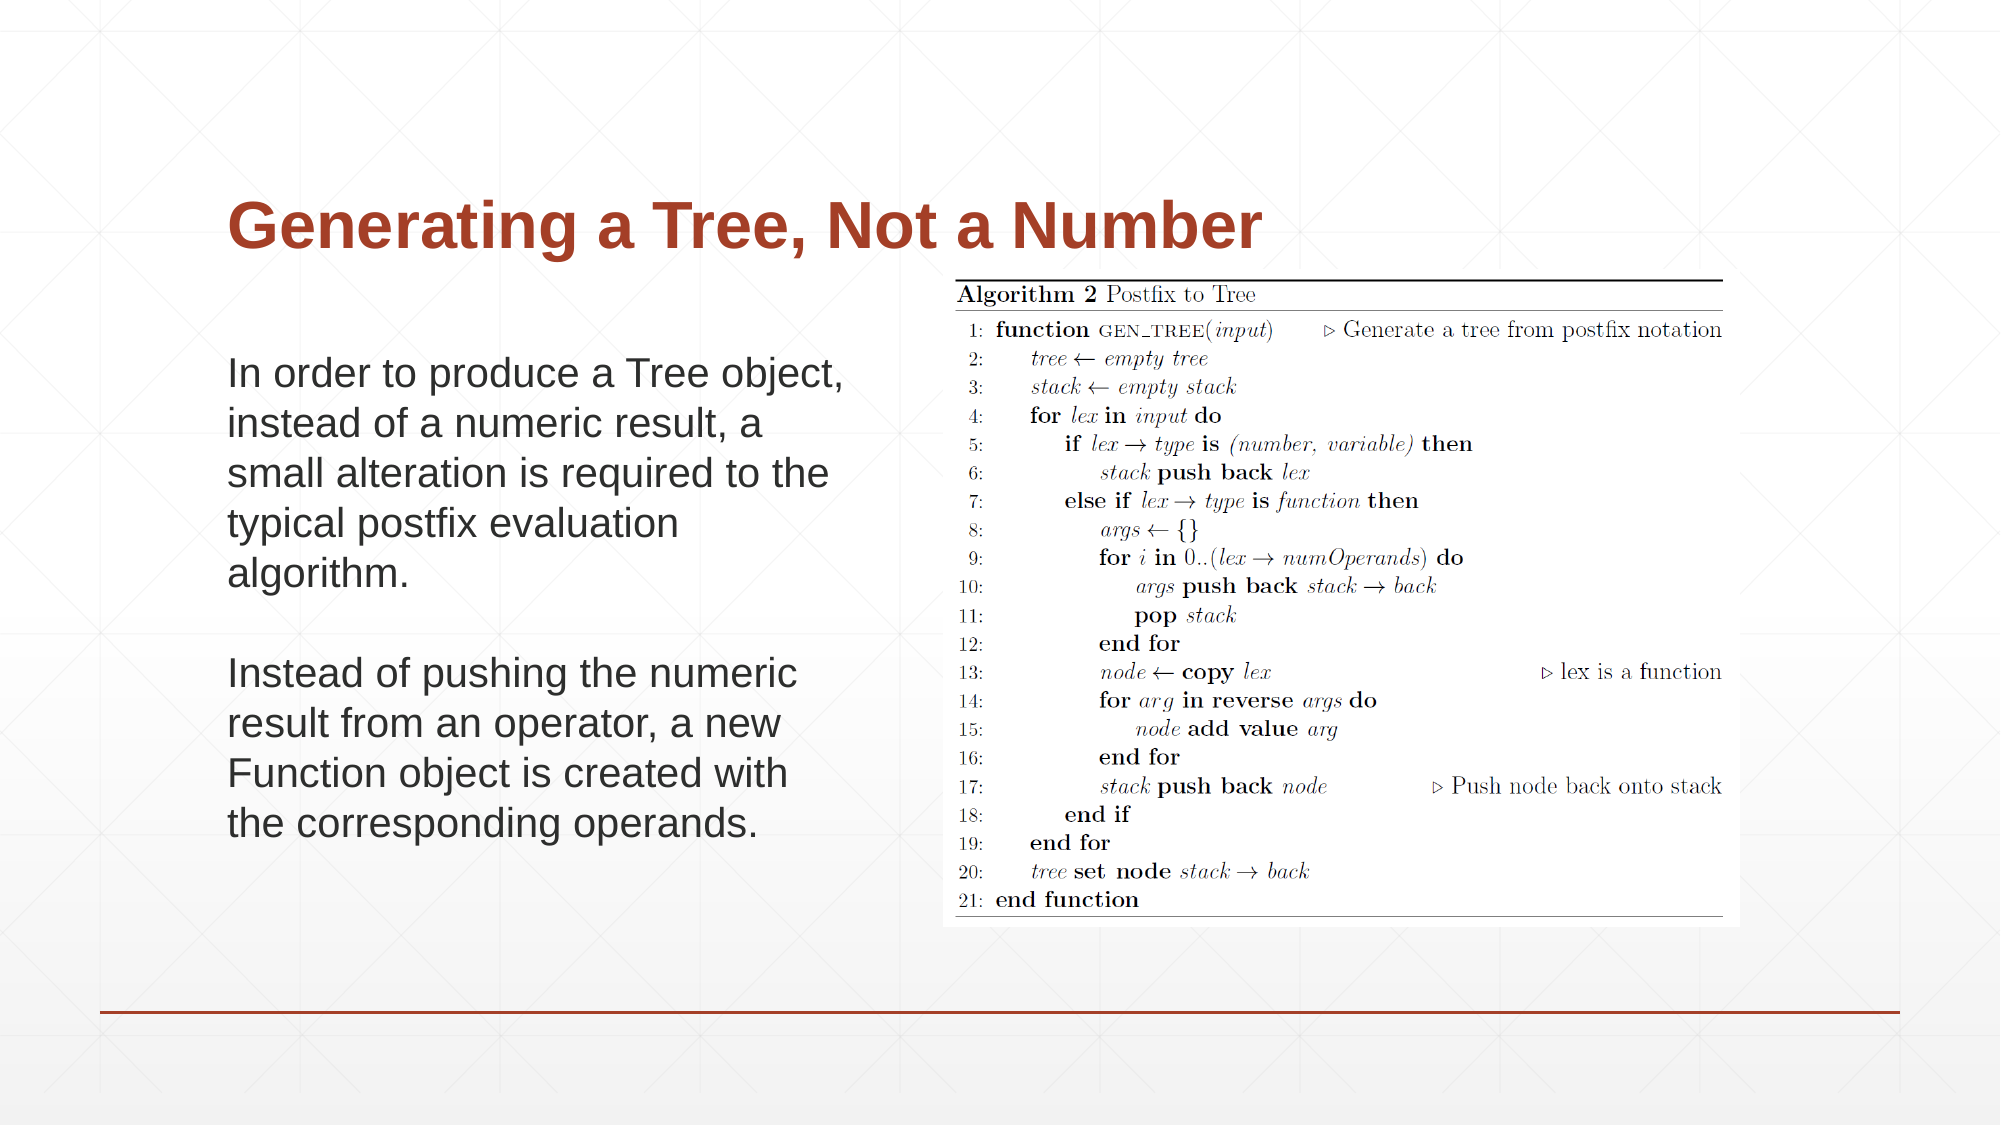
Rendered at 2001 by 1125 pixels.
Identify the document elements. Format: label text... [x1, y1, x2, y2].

picture [943, 269, 1740, 928]
title Generating a Tree, Not a Number [212, 82, 1788, 271]
text_box In order to produce a Tree object, instead of a numeric result, a small alteration is required to the typical postfix evaluation algorithm. Instead of pushing the numeric result from an operator, a new Function object is created with the corresponding operands. [212, 338, 866, 854]
